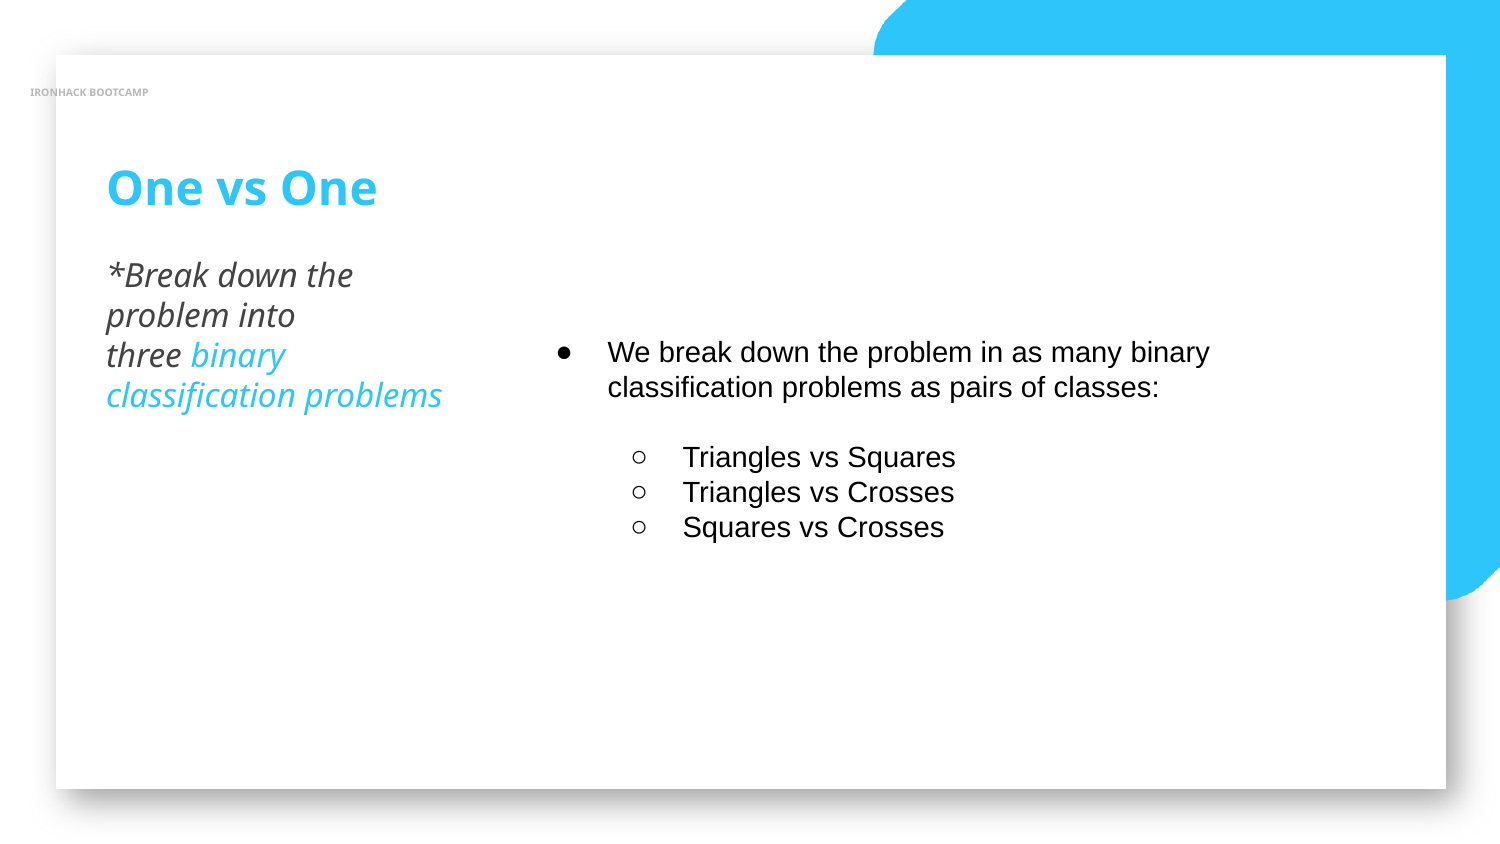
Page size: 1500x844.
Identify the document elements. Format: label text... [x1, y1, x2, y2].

picture [0, 0, 1500, 844]
text_box One vs One *Break down the problem into three binary classification problems [91, 142, 460, 259]
text_box We break down the problem in as many binary classification problems as pairs of classes: Triangles vs Squares Triangles vs Crosses Squares vs Crosses [517, 318, 1394, 559]
text_box IRONHACK BOOTCAMP [15, 71, 230, 108]
